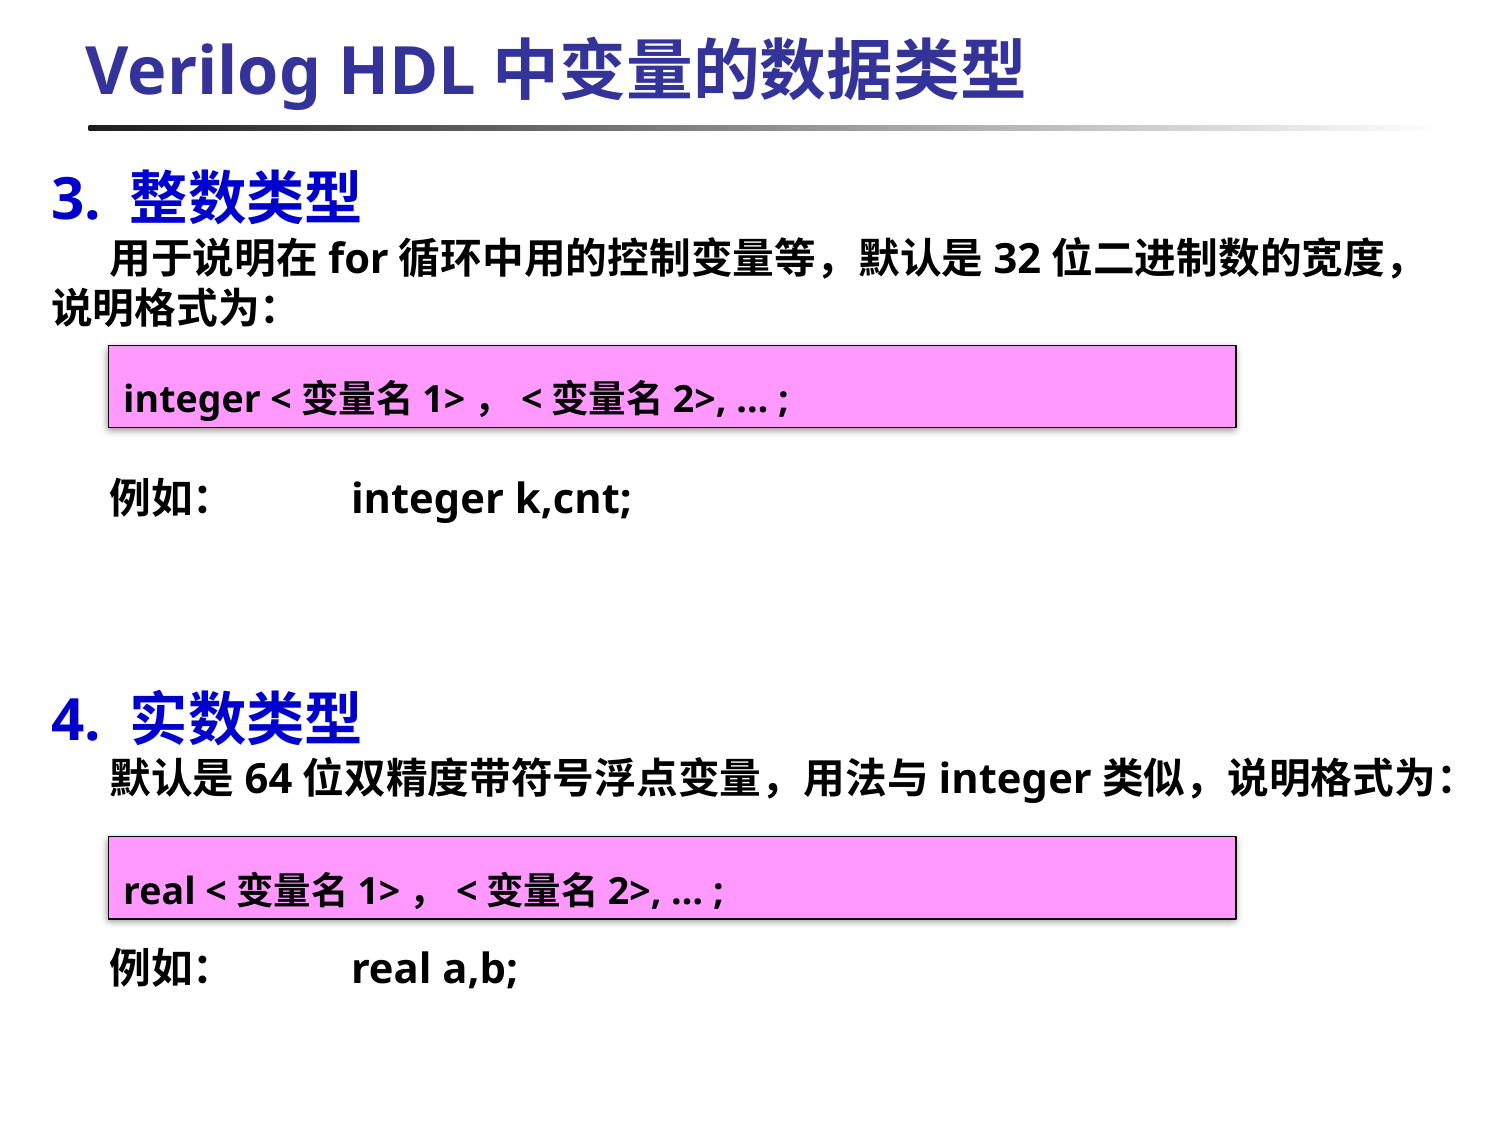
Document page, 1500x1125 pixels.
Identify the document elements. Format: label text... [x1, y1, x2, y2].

text_box 4. 实数类型 默认是64位双精度带符号浮点变量，用法与integer类似，说明格式为： 例如： real a,b; [36, 674, 1470, 1000]
text_box real <变量名1>，<变量名2>, … ; [108, 836, 1237, 920]
text_box 3. 整数类型 用于说明在for循环中用的控制变量等，默认是32位二进制数的宽度，说明格式为： 例如： integer k,cnt; [36, 154, 1470, 529]
text_box integer <变量名1>，<变量名2>, … ; [108, 345, 1237, 428]
text_box Verilog HDL中变量的数据类型 [71, 34, 1470, 116]
